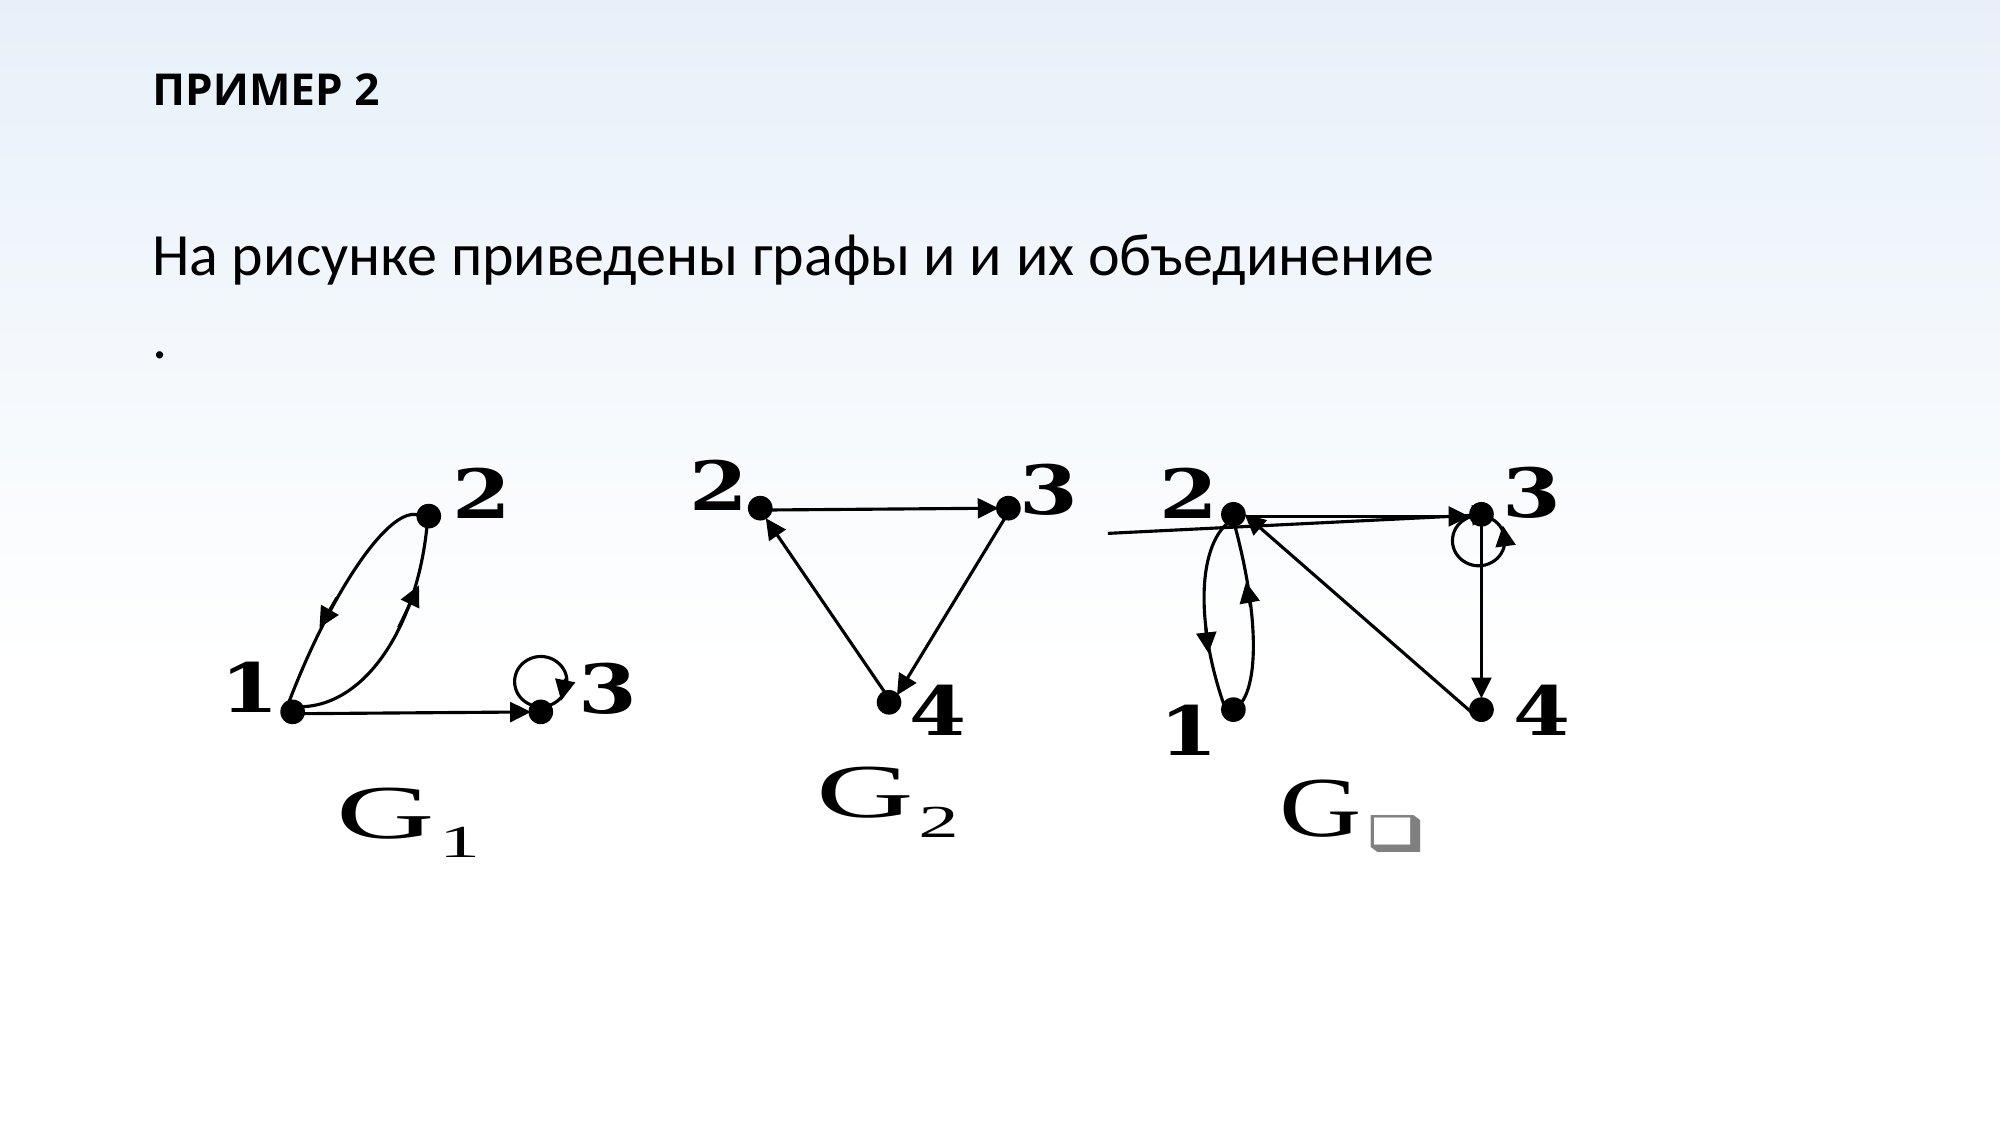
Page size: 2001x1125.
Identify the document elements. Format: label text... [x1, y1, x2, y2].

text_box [1244, 514, 1471, 522]
text_box [325, 715, 342, 722]
title ПРИМЕР 2 [137, 59, 1863, 123]
text_box [1209, 651, 1227, 705]
text_box [747, 495, 773, 521]
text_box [765, 518, 897, 711]
text_box [1167, 505, 1235, 528]
text_box [1474, 697, 1494, 722]
text_box [1234, 515, 1242, 522]
text_box [300, 490, 428, 708]
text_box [398, 585, 419, 628]
text_box [1224, 501, 1246, 522]
text_box [1474, 523, 1480, 567]
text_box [1205, 627, 1209, 654]
text_box [996, 495, 1021, 521]
text_box [513, 655, 568, 708]
text_box [305, 690, 352, 711]
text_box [897, 512, 1009, 696]
text_box [1483, 516, 1506, 567]
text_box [1230, 522, 1474, 712]
text_box [289, 673, 300, 701]
text_box [1473, 501, 1494, 518]
text_box [528, 706, 554, 725]
text_box [280, 699, 305, 725]
text_box [1221, 704, 1246, 722]
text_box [561, 678, 566, 701]
text_box [880, 696, 902, 715]
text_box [319, 597, 337, 628]
text_box [1173, 529, 1230, 710]
text_box [416, 503, 442, 529]
